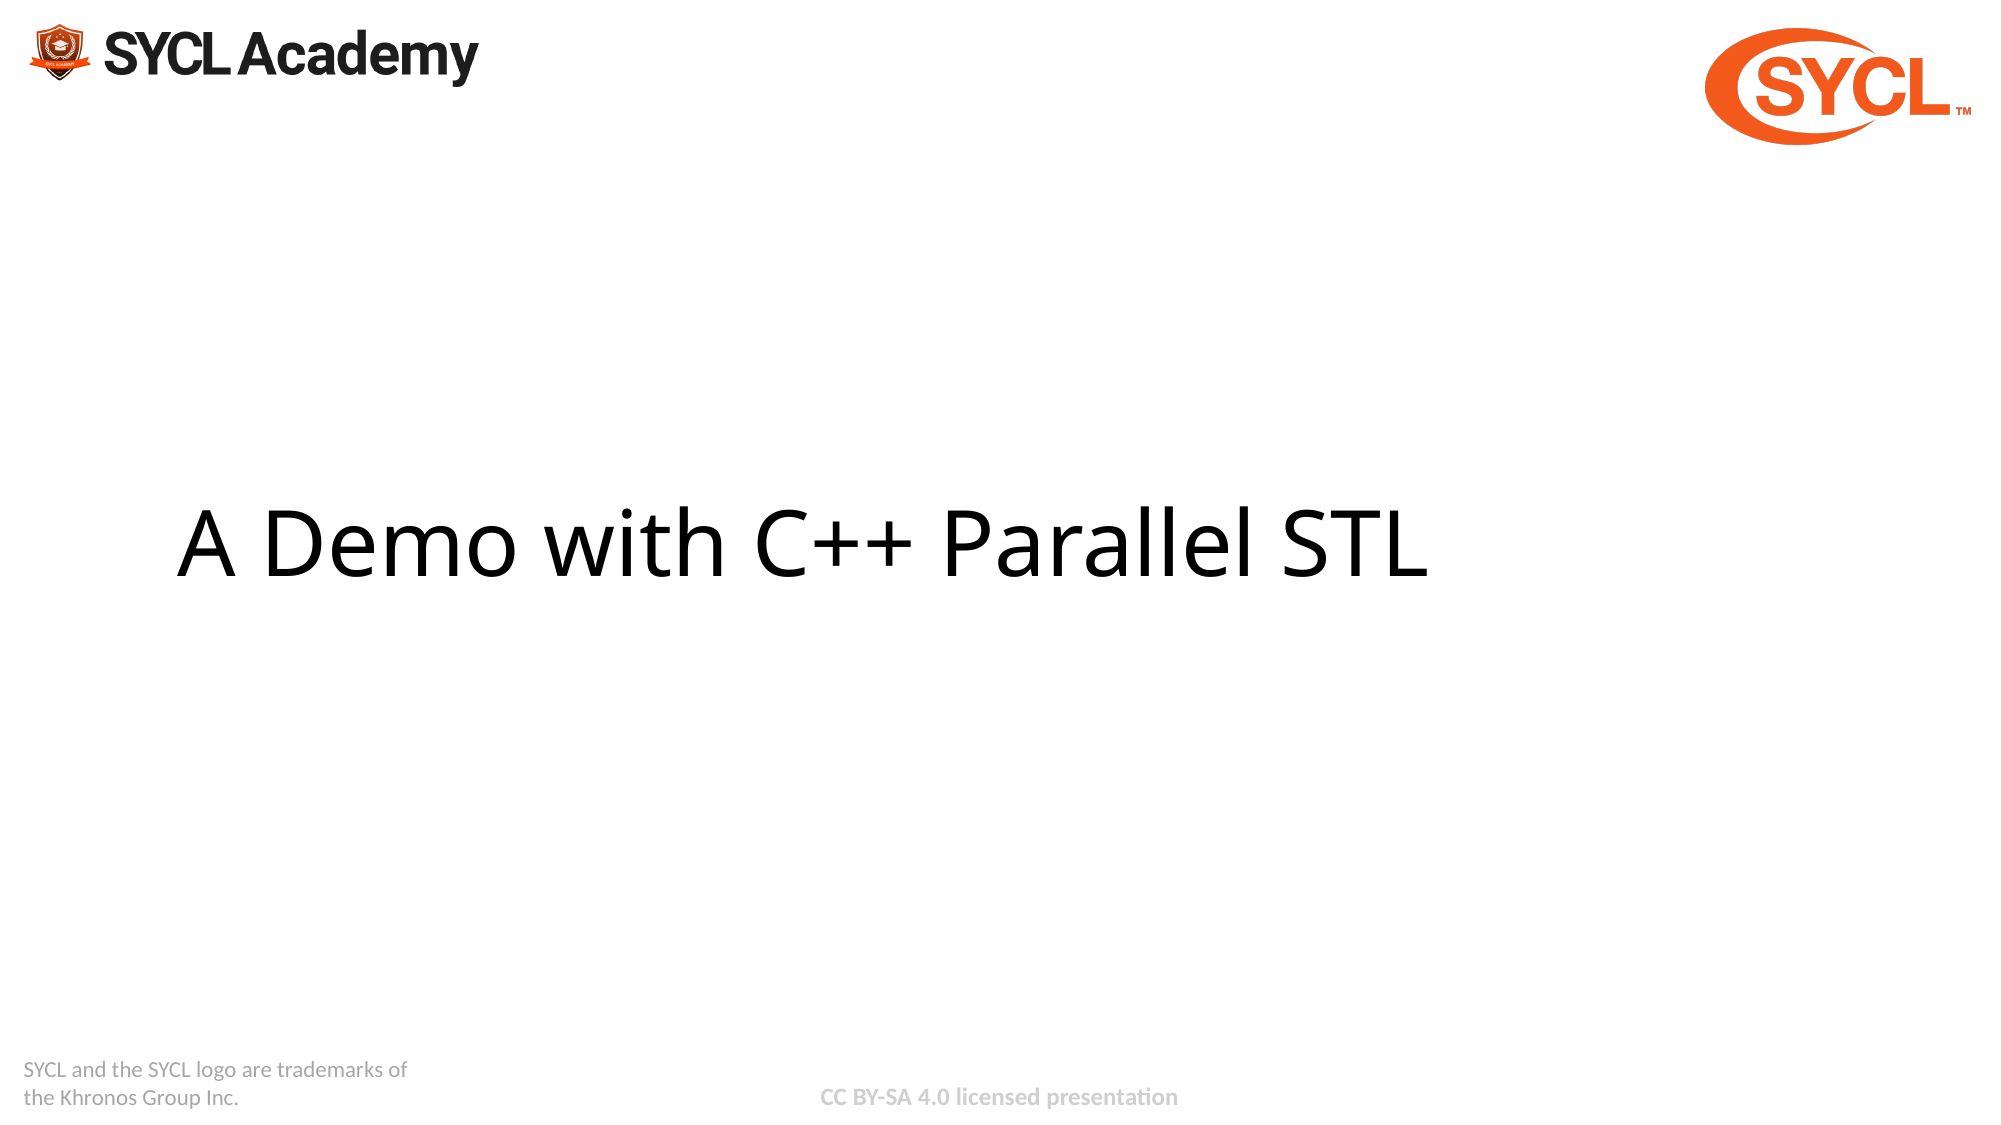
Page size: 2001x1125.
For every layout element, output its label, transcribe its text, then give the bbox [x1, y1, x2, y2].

picture [29, 24, 479, 87]
title A Demo with C++ Parallel STL [162, 437, 1888, 656]
picture [1705, 28, 1971, 145]
